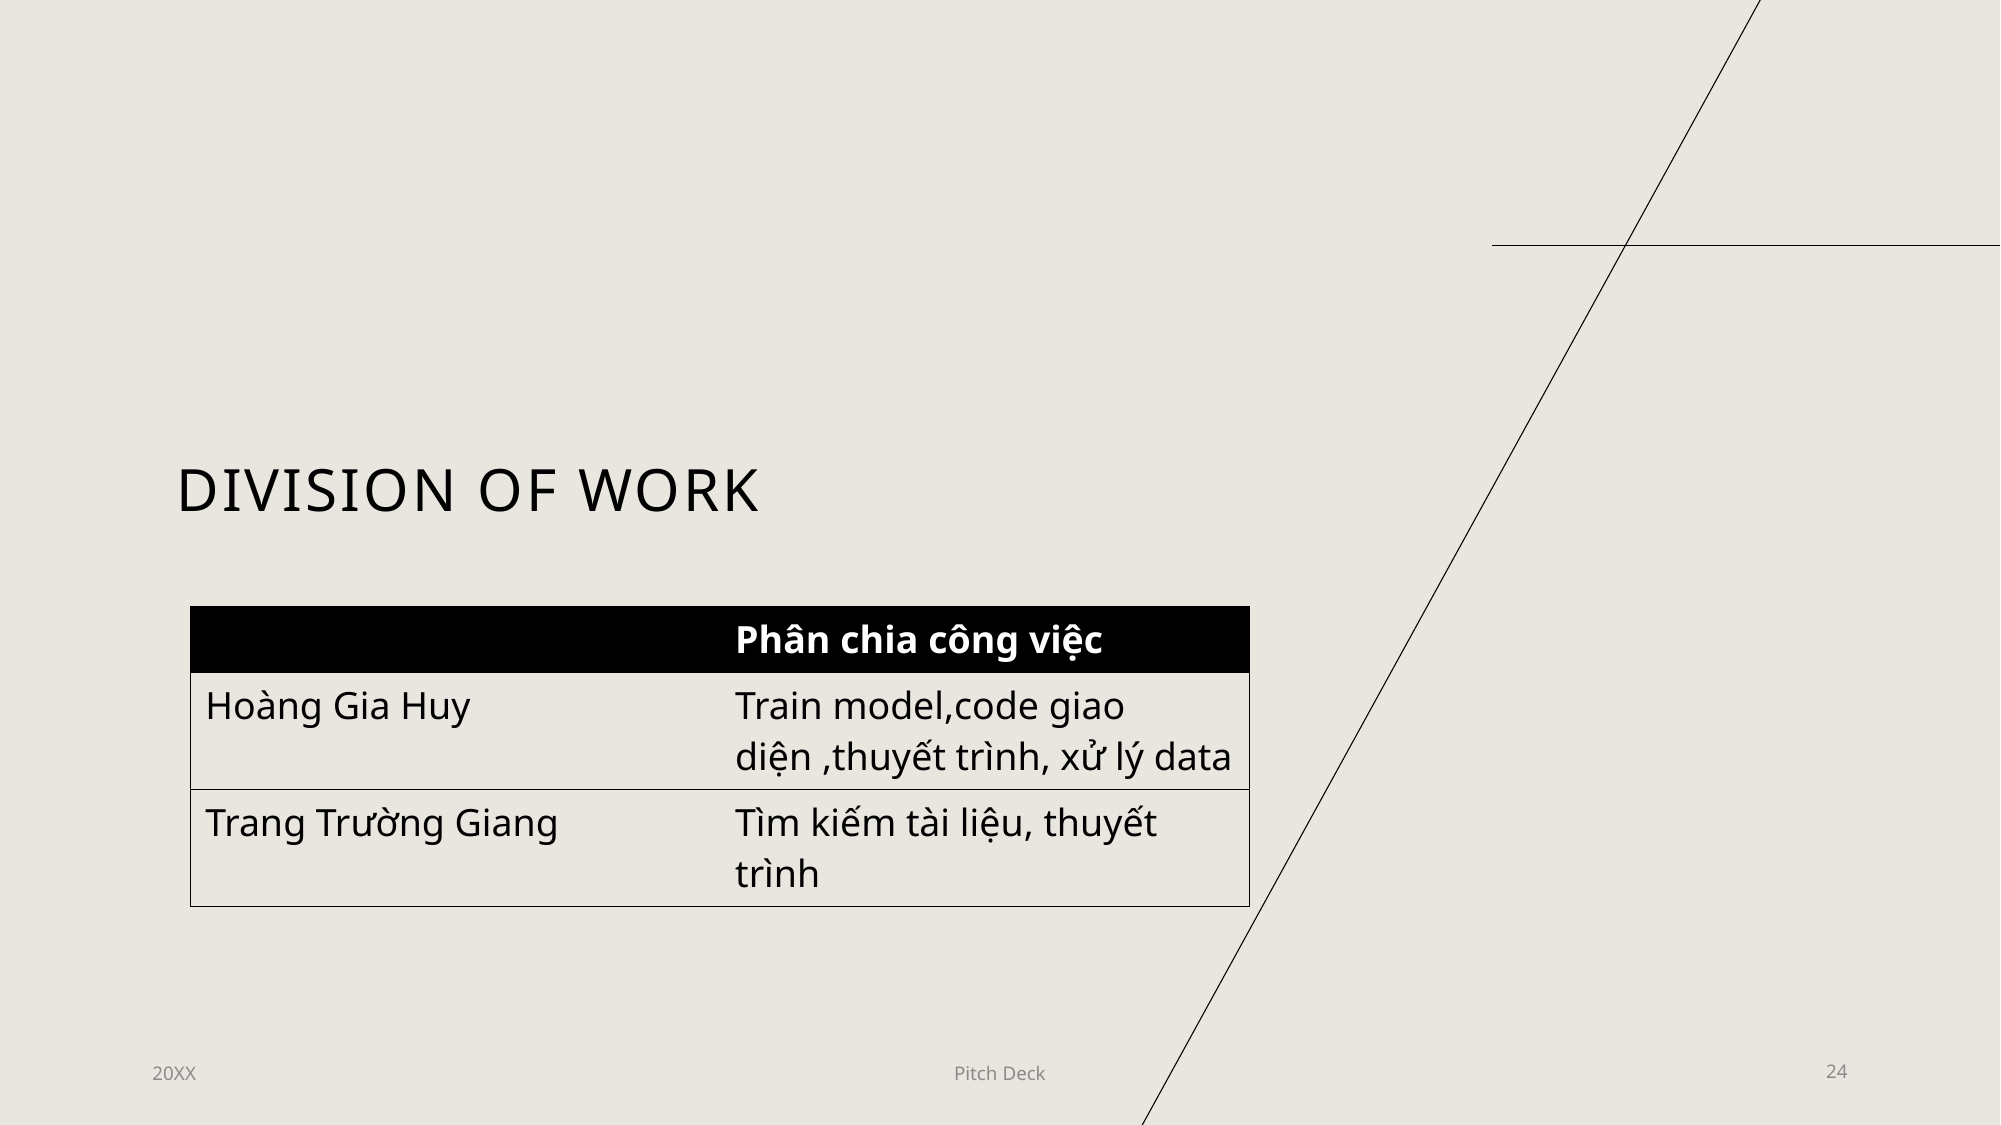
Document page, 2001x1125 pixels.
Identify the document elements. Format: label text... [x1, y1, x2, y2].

slide_number 20XX [137, 1042, 588, 1103]
table_cell Tìm kiếm tài liệu, thuyết trình [720, 790, 1249, 906]
slide_number 24 [1412, 1042, 1863, 1103]
table_cell Train model,code giao diện ,thuyết trình, xử lý data [720, 673, 1249, 789]
table_header [191, 607, 720, 672]
footer Pitch Deck [857, 1042, 1143, 1103]
table_cell Hoàng Gia Huy [191, 673, 720, 789]
title Division of work [161, 333, 1000, 532]
table_header Phân chia công việc [720, 607, 1249, 672]
table_cell Trang Trường Giang [191, 790, 720, 906]
